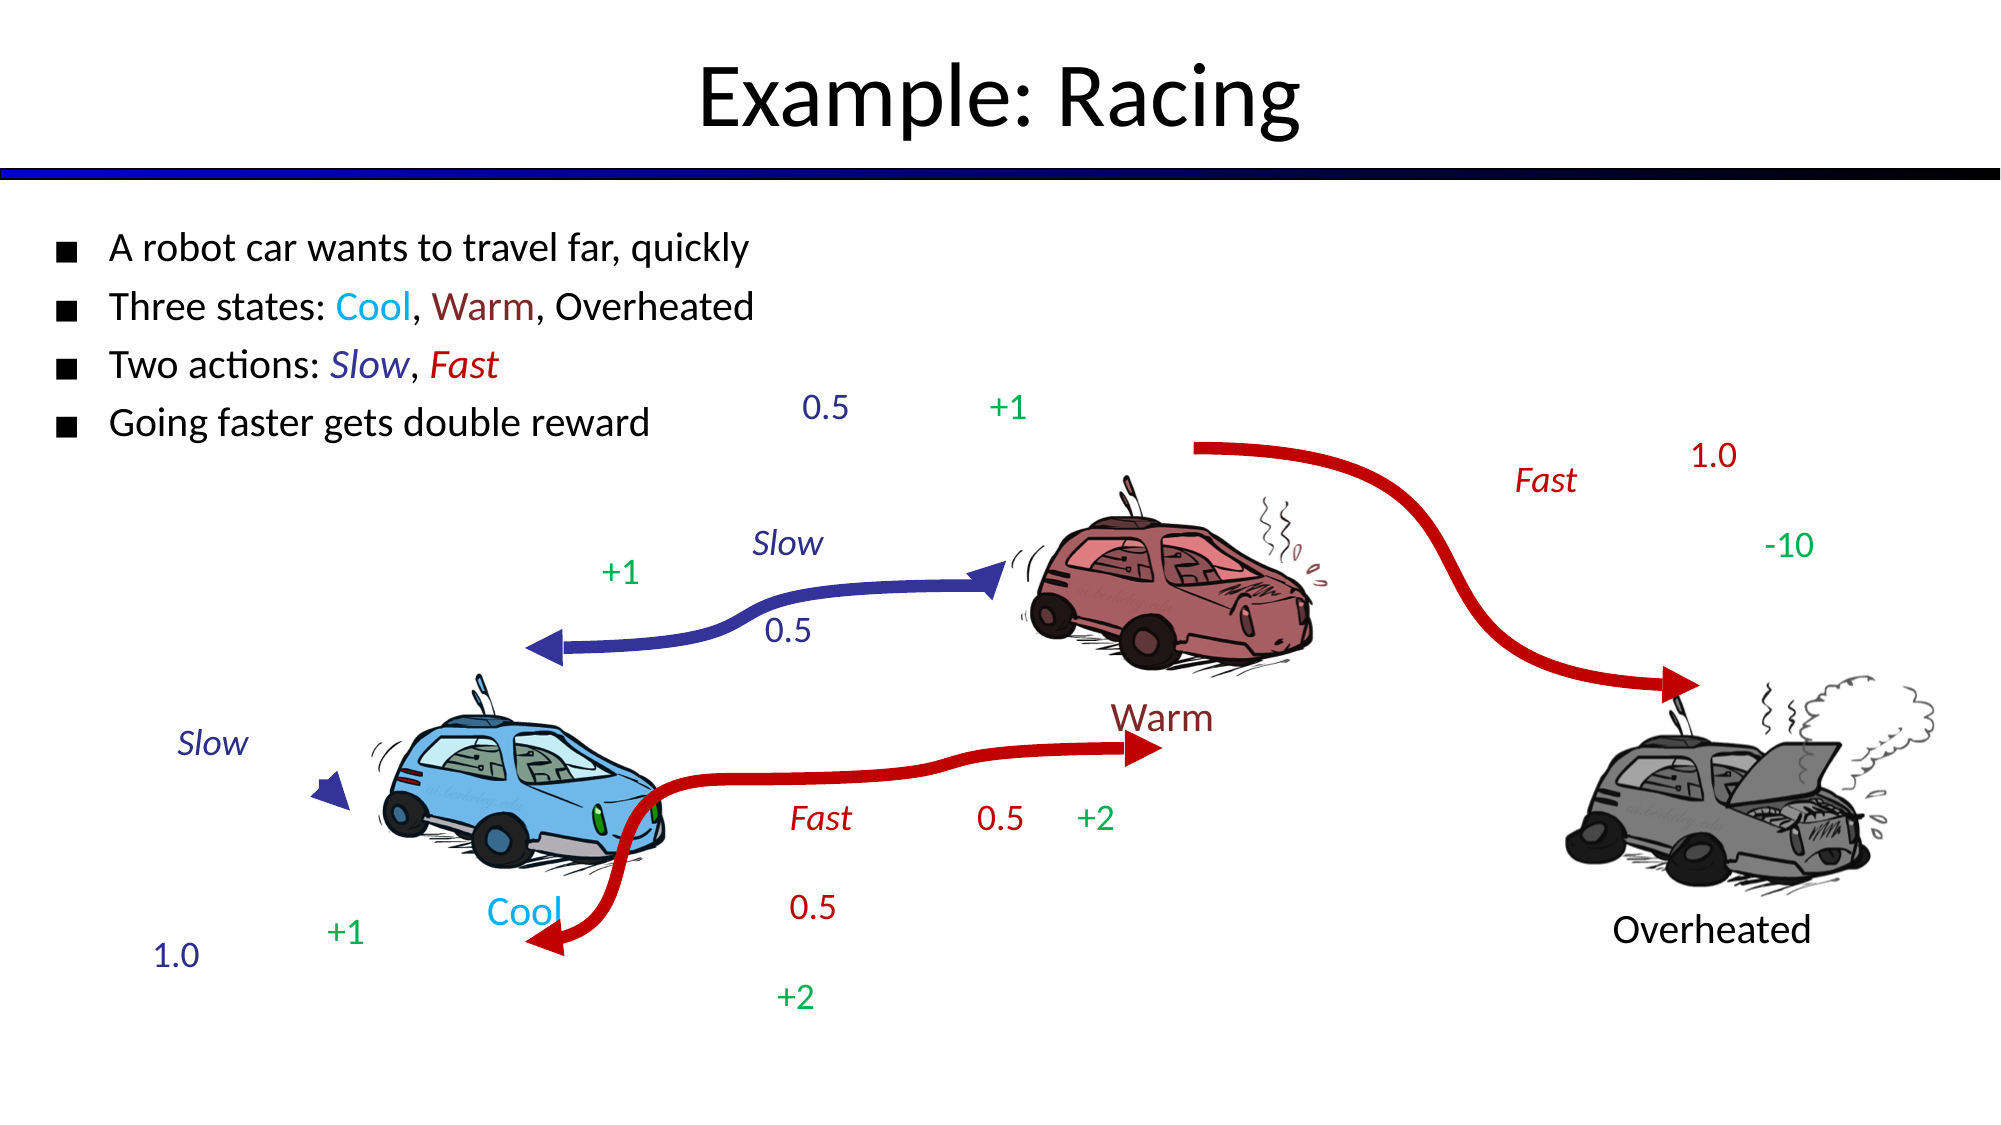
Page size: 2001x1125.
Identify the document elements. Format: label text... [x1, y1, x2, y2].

text_box Example: Racing [0, 0, 2000, 184]
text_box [137, 374, 1950, 1025]
text_box A robot car wants to travel far, quickly Three states: Cool, Warm, Overheated Two actions: Slow, Fast Going faster gets double reward [37, 212, 1904, 989]
